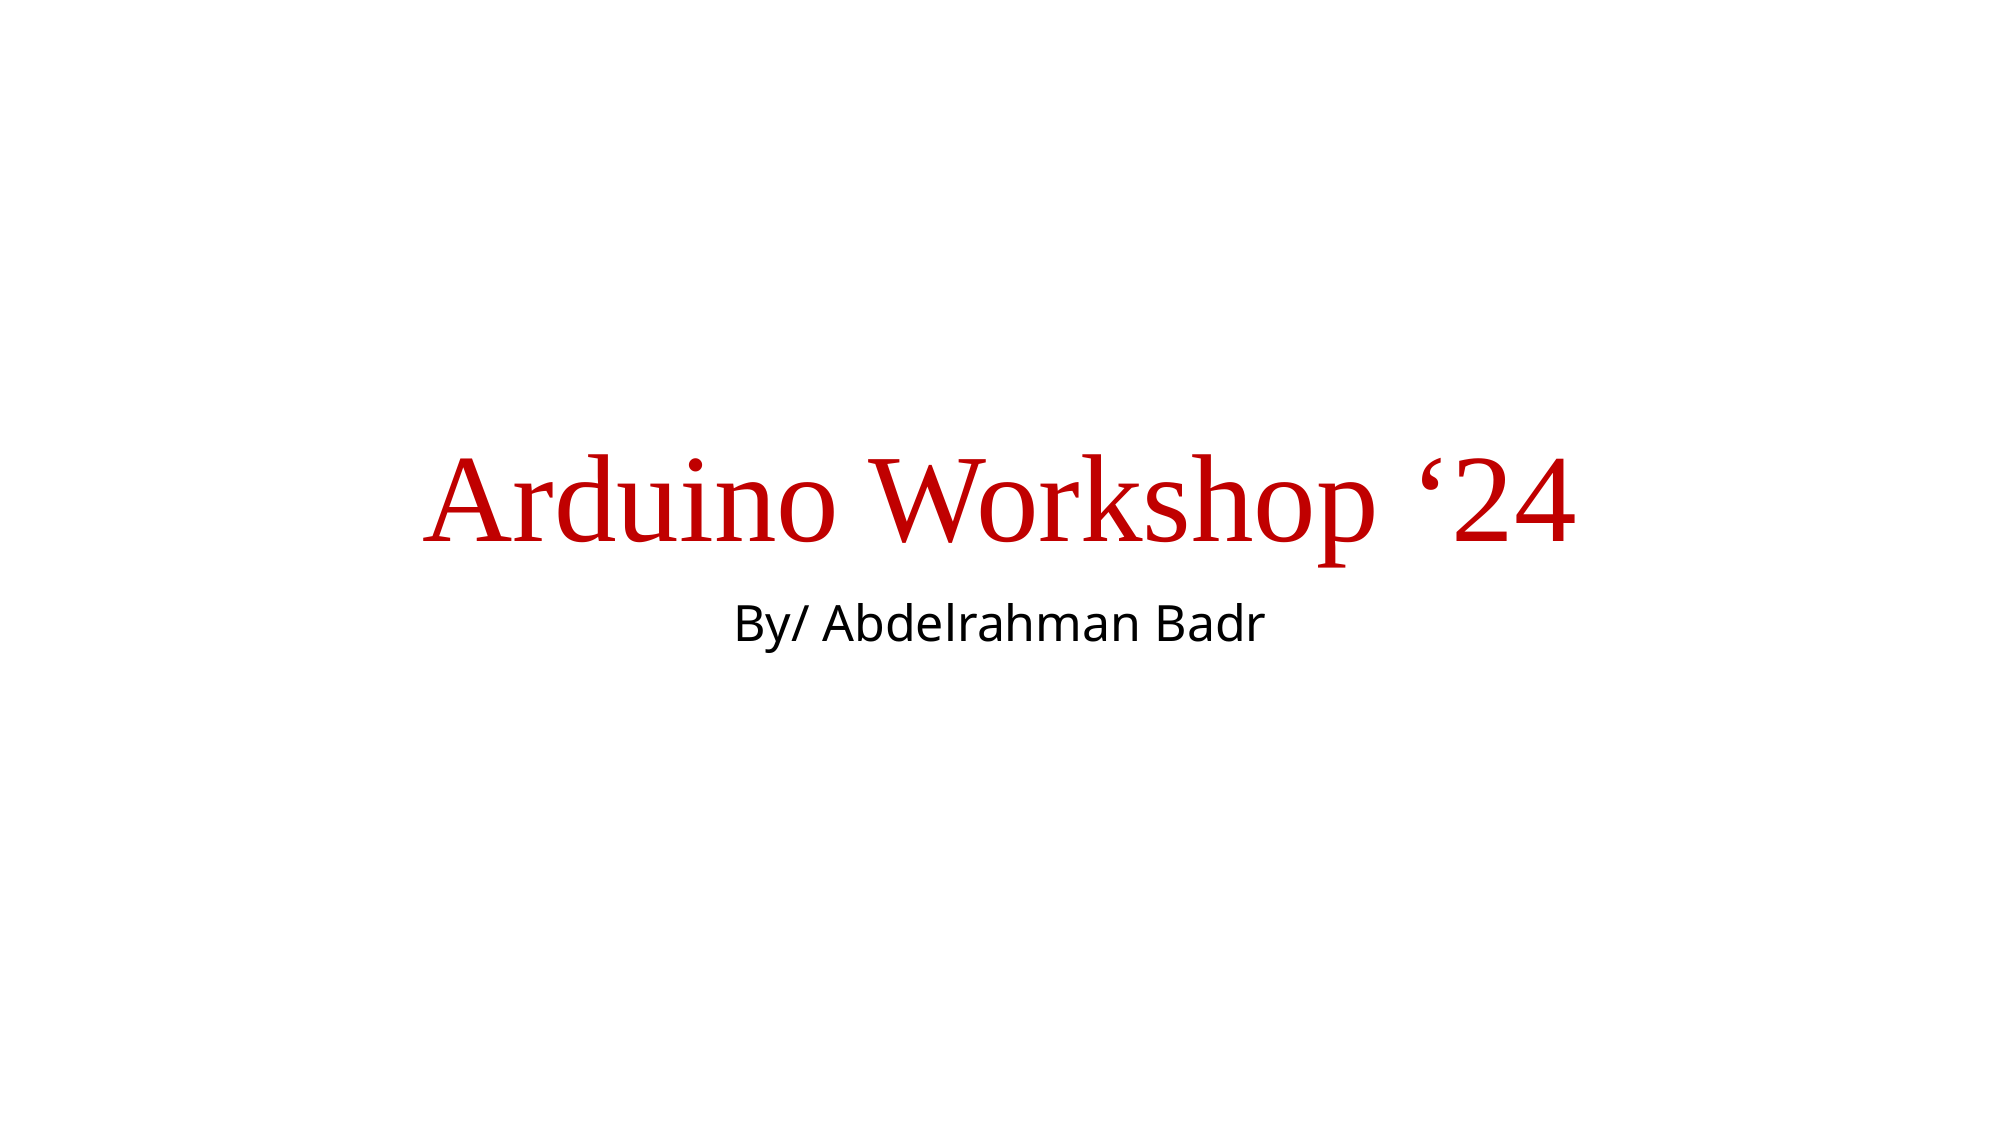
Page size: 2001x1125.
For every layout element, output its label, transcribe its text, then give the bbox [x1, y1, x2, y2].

subtitle By/ Abdelrahman Badr [249, 590, 1750, 863]
title Arduino Workshop ‘24 [249, 184, 1750, 576]
